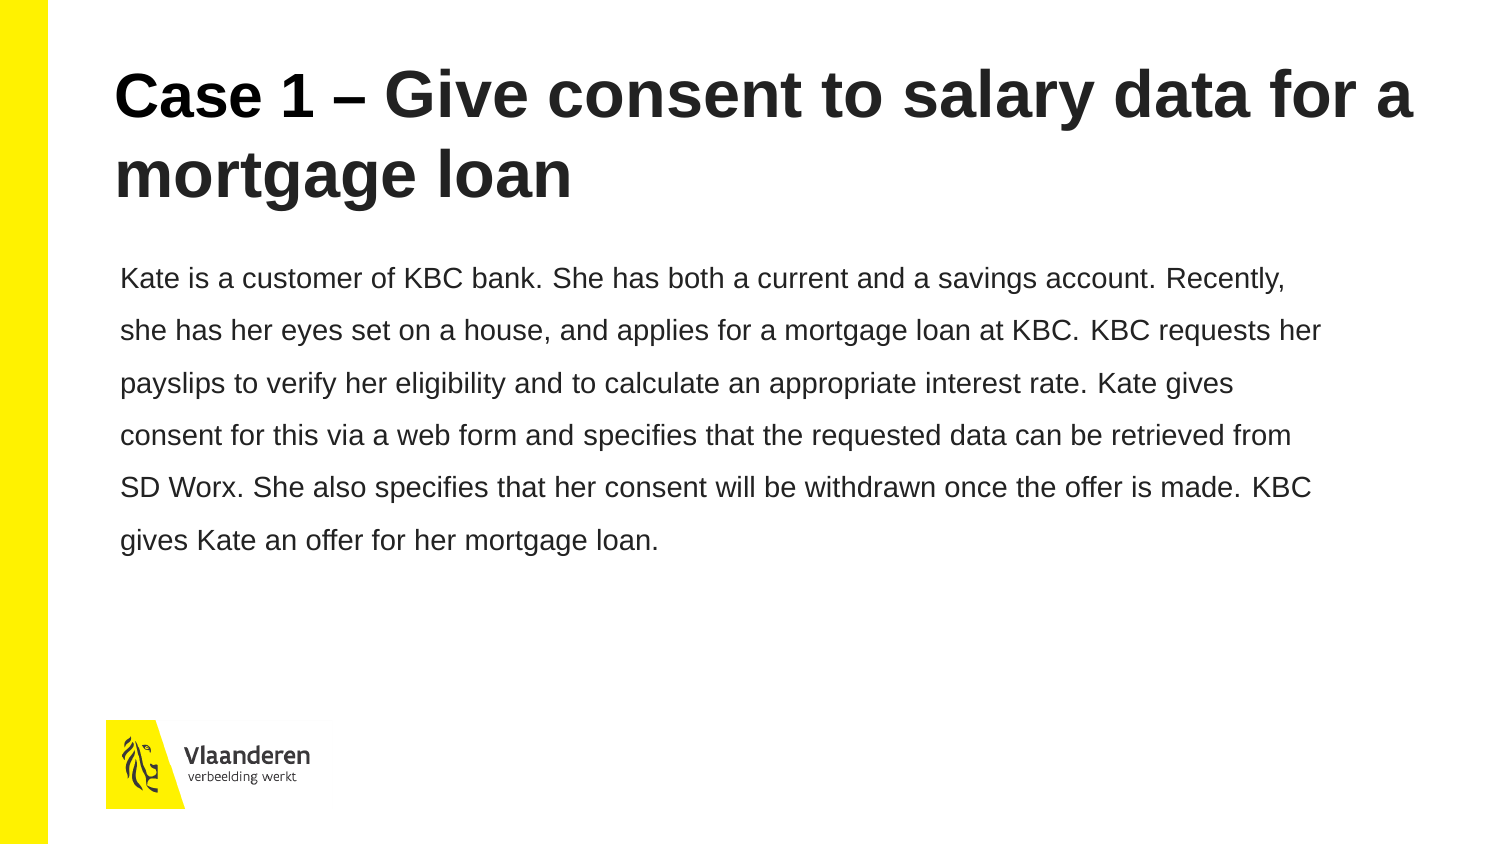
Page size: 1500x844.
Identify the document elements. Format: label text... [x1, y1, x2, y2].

text_box Kate is a customer of KBC bank. She has both a current and a savings account. Recently, she has her eyes set on a house, and applies for a mortgage loan at KBC. KBC requests her payslips to verify her eligibility and to calculate an appropriate interest rate. Kate gives consent for this via a web form and specifies that the requested data can be retrieved from SD Worx. She also specifies that her consent will be withdrawn once the offer is made. KBC gives Kate an offer for her mortgage loan. [105, 234, 1352, 564]
picture [106, 720, 333, 809]
text_box Case 1 – Give consent to salary data for a mortgage loan [103, 44, 1449, 203]
